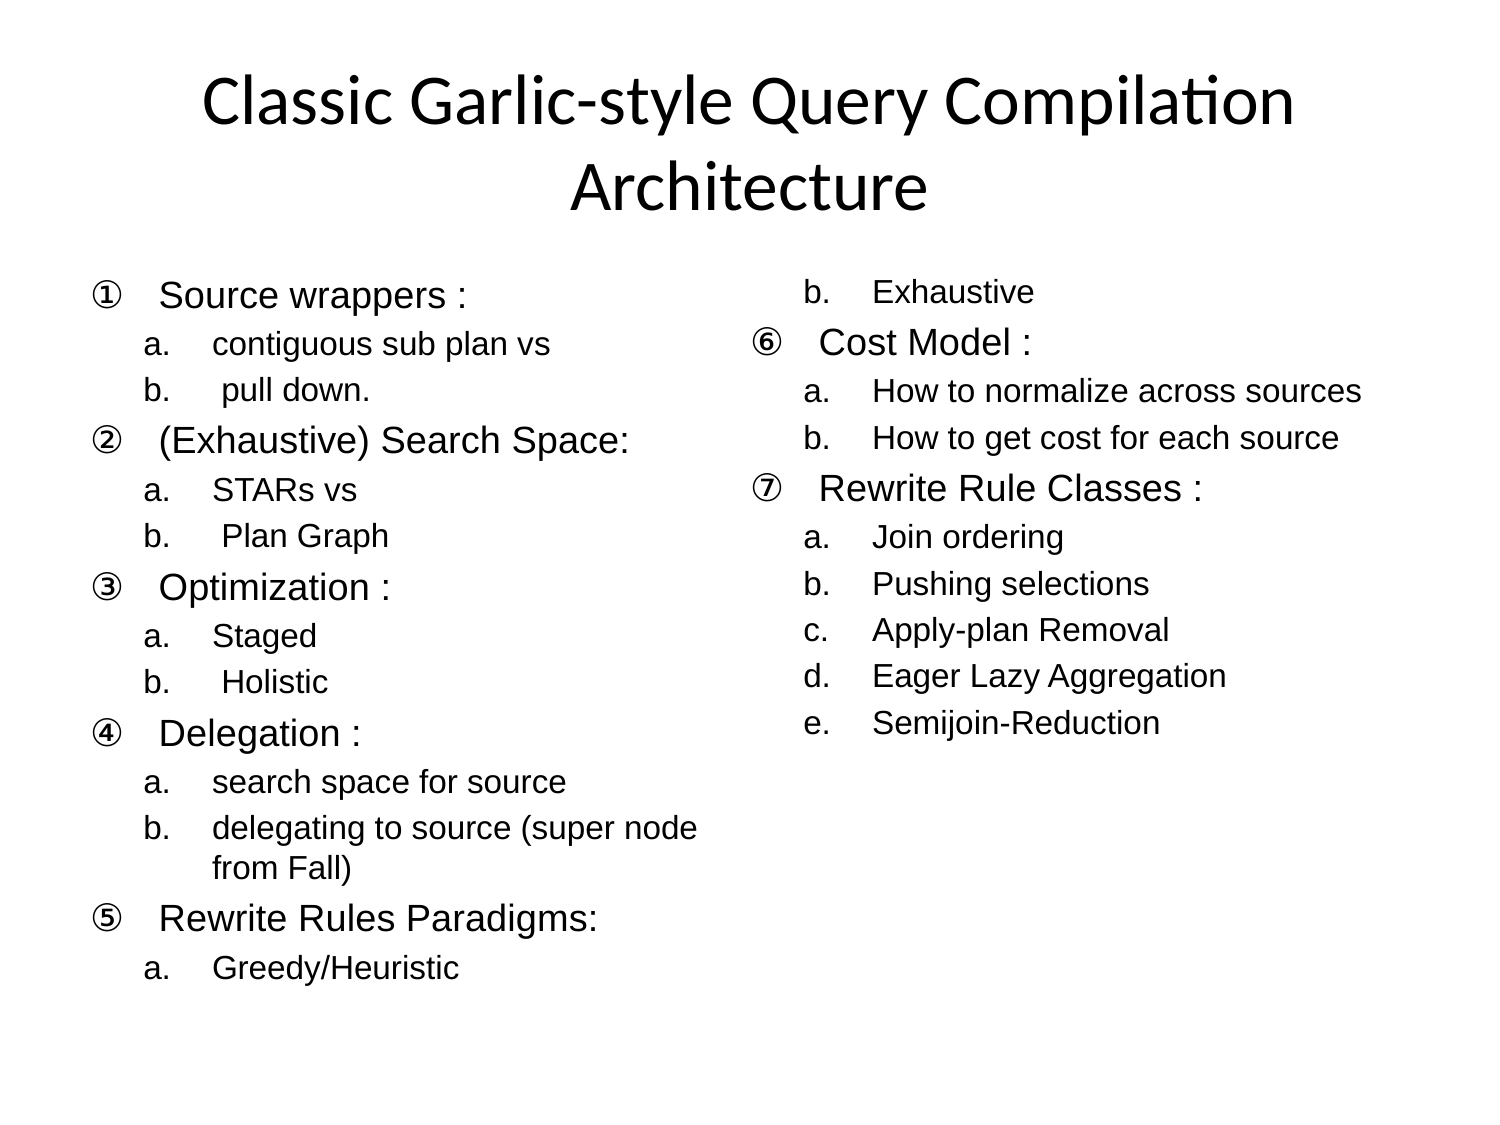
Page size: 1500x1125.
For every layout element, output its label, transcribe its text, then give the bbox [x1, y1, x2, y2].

list Source wrappers : contiguous sub plan vs pull down. (Exhaustive) Search Space: STARs vs Plan Graph Optimization : Staged Holistic Delegation : search space for source delegating to source (super node from Fall) Rewrite Rules Paradigms: Greedy/Heuristic Exhaustive Cost Model : How to normalize across sources How to get cost for each source Rewrite Rule Classes : Join ordering Pushing selections Apply-plan Removal Eager Lazy Aggregation Semijoin-Reduction [75, 262, 1425, 1005]
title Classic Garlic-style Query Compilation Architecture [75, 45, 1425, 233]
